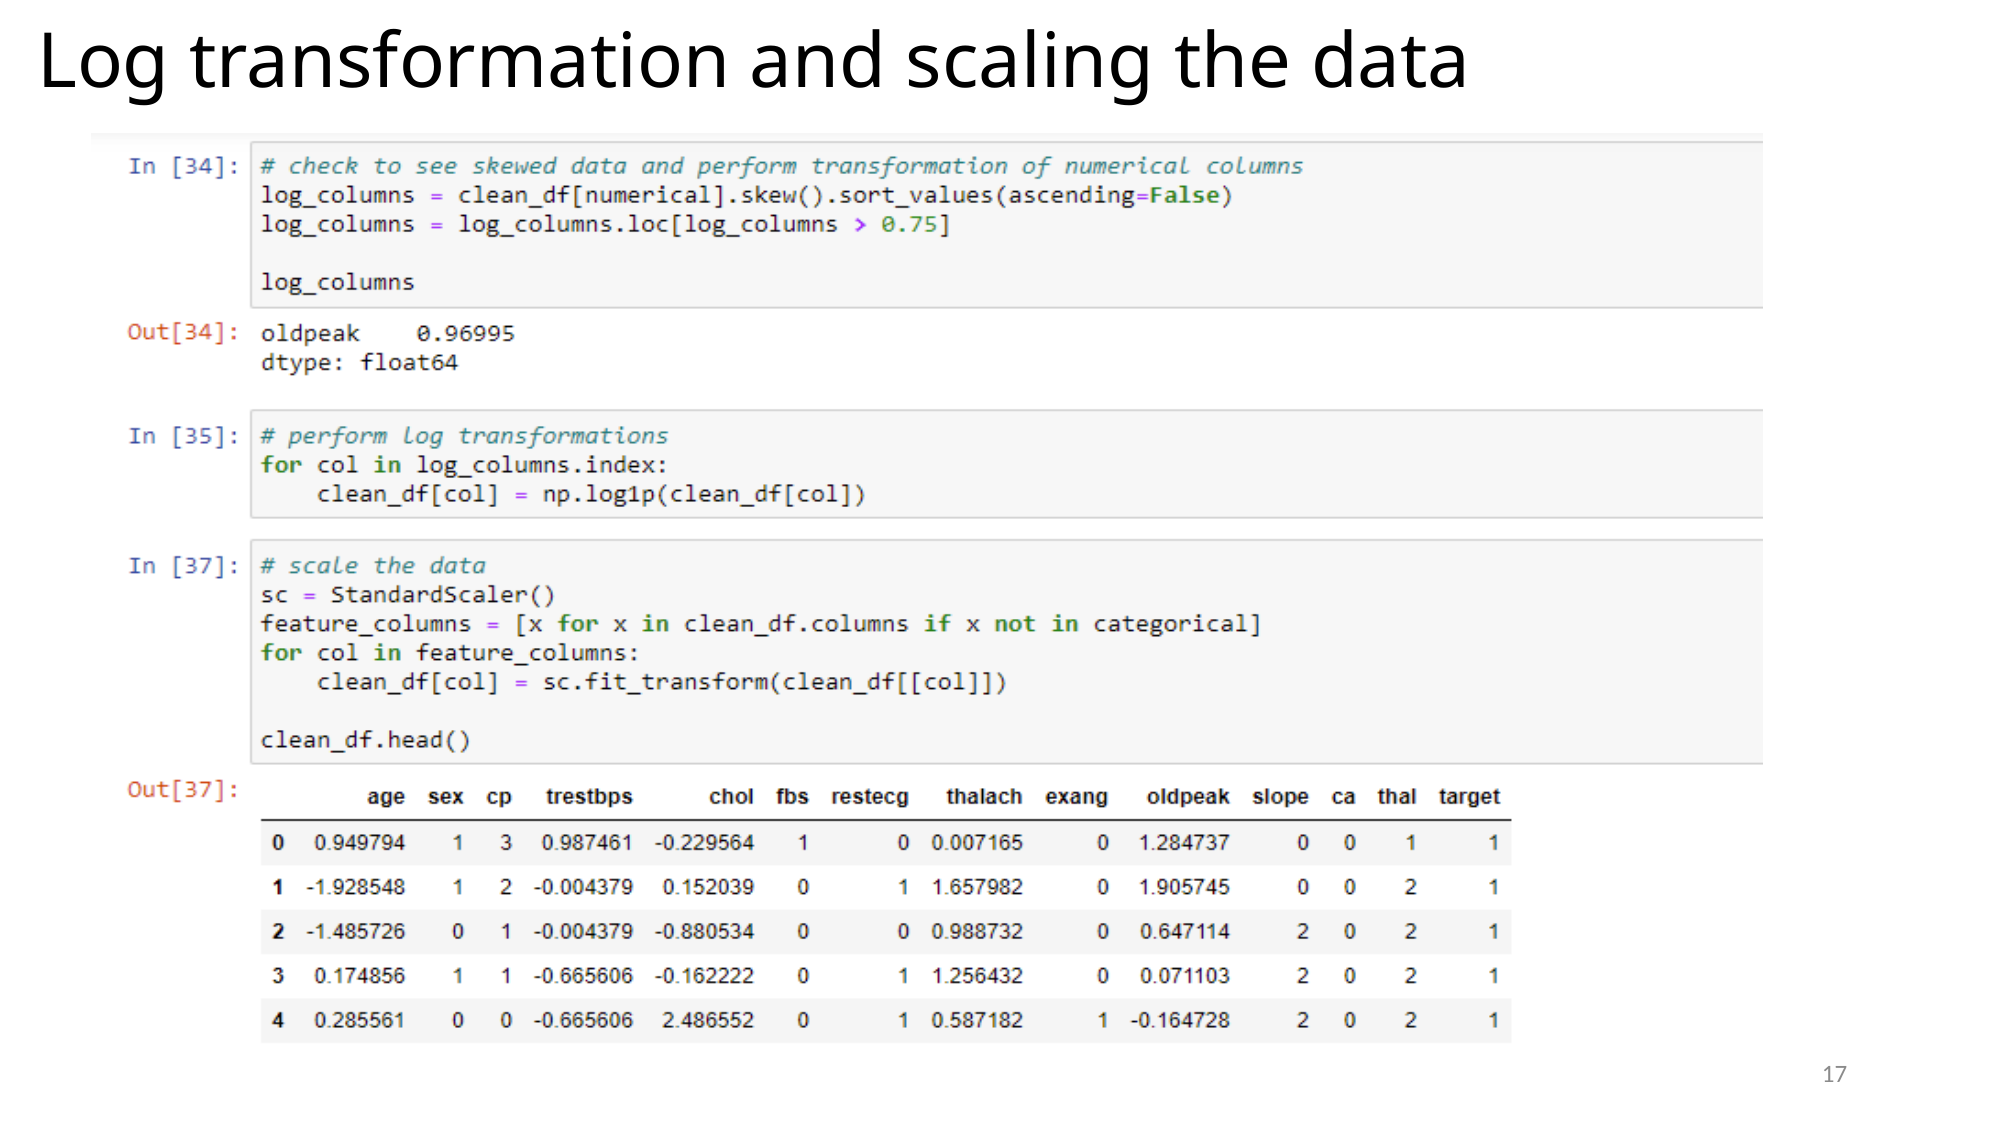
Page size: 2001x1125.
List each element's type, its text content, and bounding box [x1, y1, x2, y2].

title Log transformation and scaling the data [22, 14, 1969, 113]
slide_number 17 [1763, 1042, 1863, 1103]
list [91, 133, 1763, 1103]
